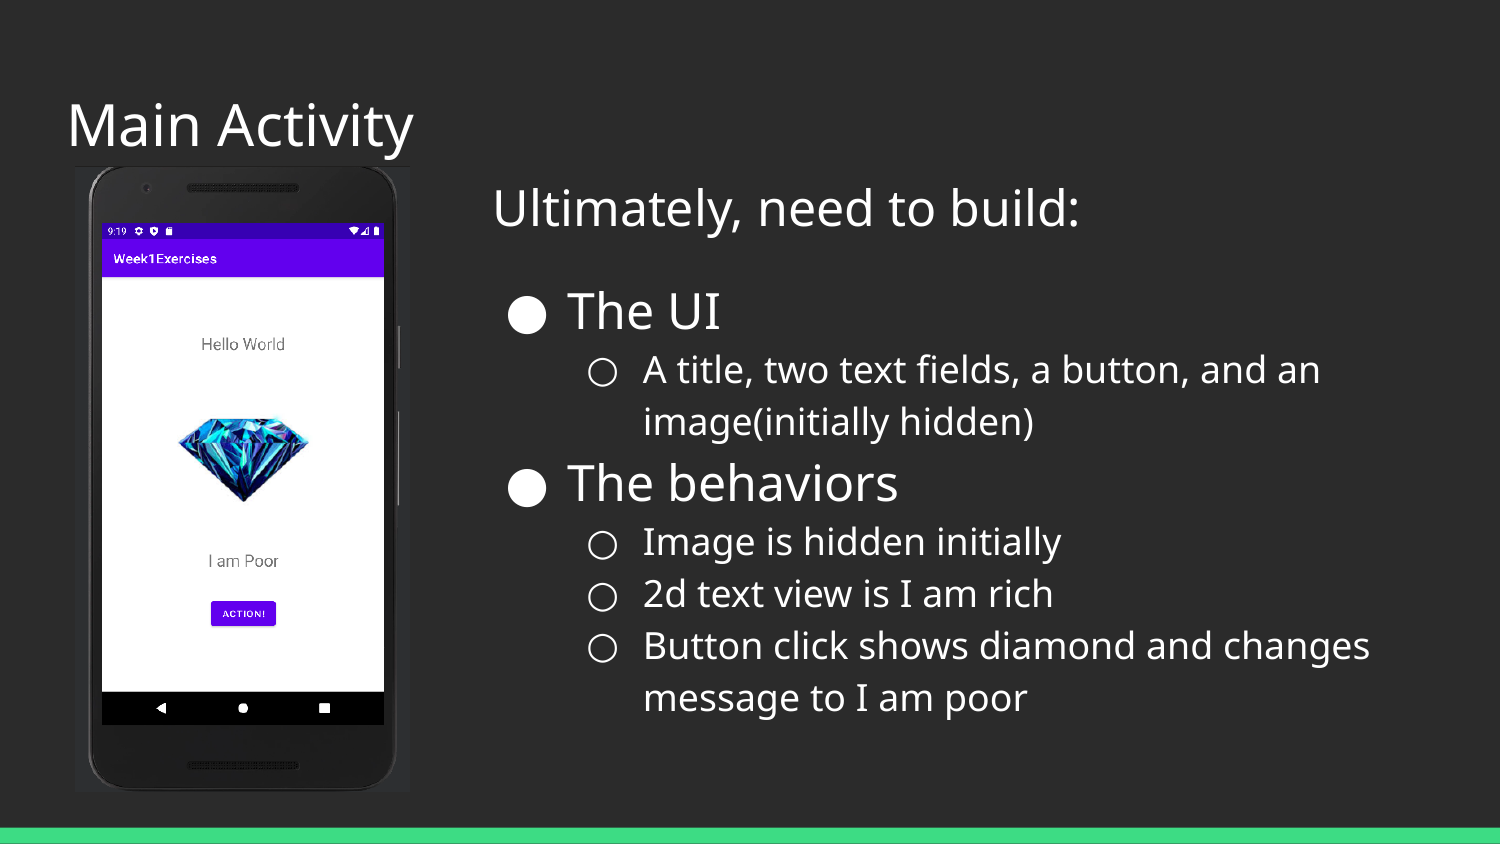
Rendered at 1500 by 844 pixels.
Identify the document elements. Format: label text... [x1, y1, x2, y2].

list Ultimately, need to build: The UI A title, two text fields, a button, and an image(initially hidden) The behaviors Image is hidden initially 2d text view is I am rich Button click shows diamond and changes message to I am poor [477, 152, 1449, 714]
picture [75, 166, 411, 793]
title Main Activity [51, 72, 1449, 167]
